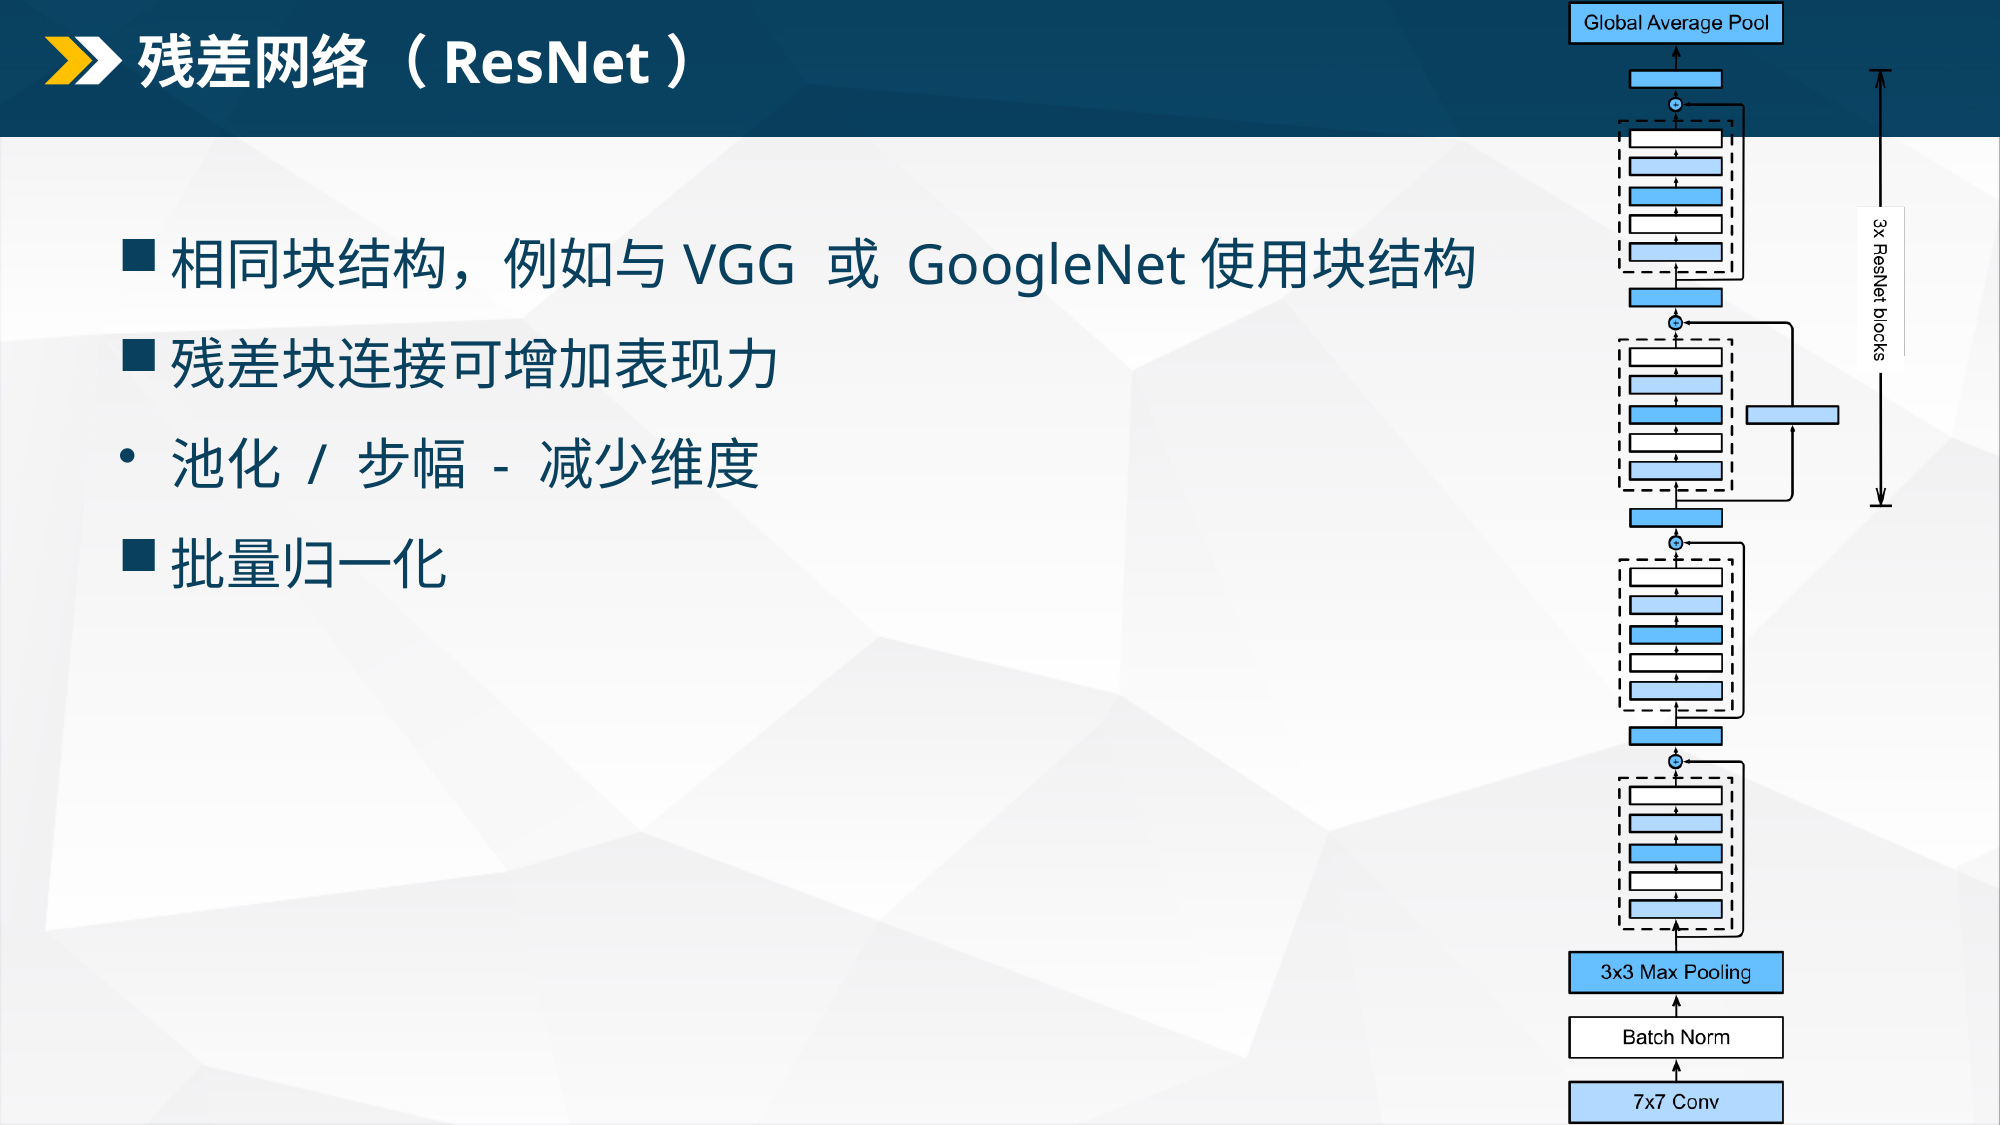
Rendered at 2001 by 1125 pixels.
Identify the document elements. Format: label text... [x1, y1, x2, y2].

picture [0, 0, 2000, 1125]
title 残差网络（ResNet） [122, 25, 1562, 137]
list 相同块结构，例如与VGG 或 GoogleNet使用块结构 残差块连接可增加表现力 池化 / 步幅 - 减少维度 批量归一化 [103, 188, 1562, 1048]
